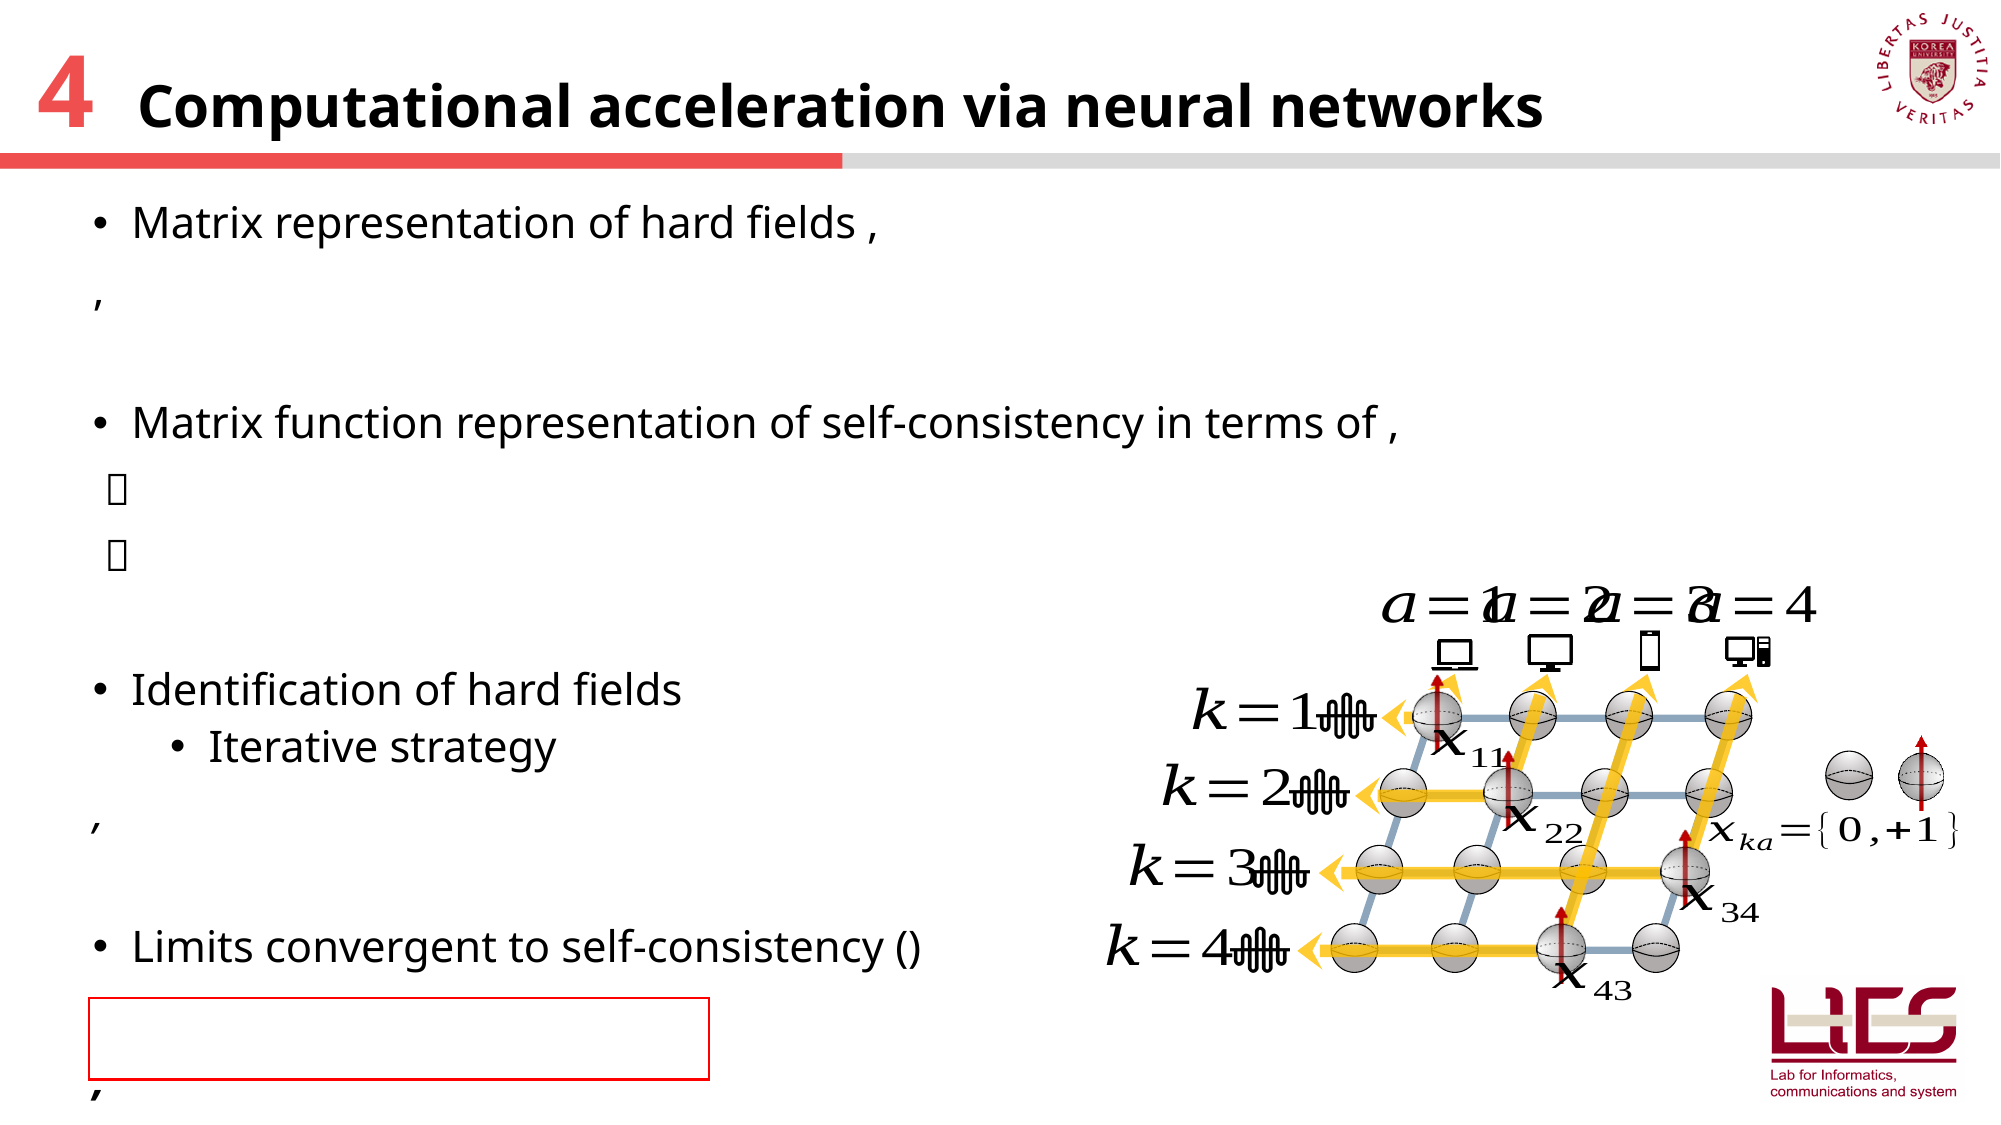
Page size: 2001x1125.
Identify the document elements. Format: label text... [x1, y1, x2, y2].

picture [1760, 975, 1965, 1103]
text_box [88, 997, 710, 1081]
text_box [843, 152, 2000, 170]
text_box 4 Computational acceleration via neural networks [22, 20, 1823, 156]
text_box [1104, 574, 1964, 1007]
picture [1877, 13, 1988, 124]
text_box [0, 152, 843, 170]
